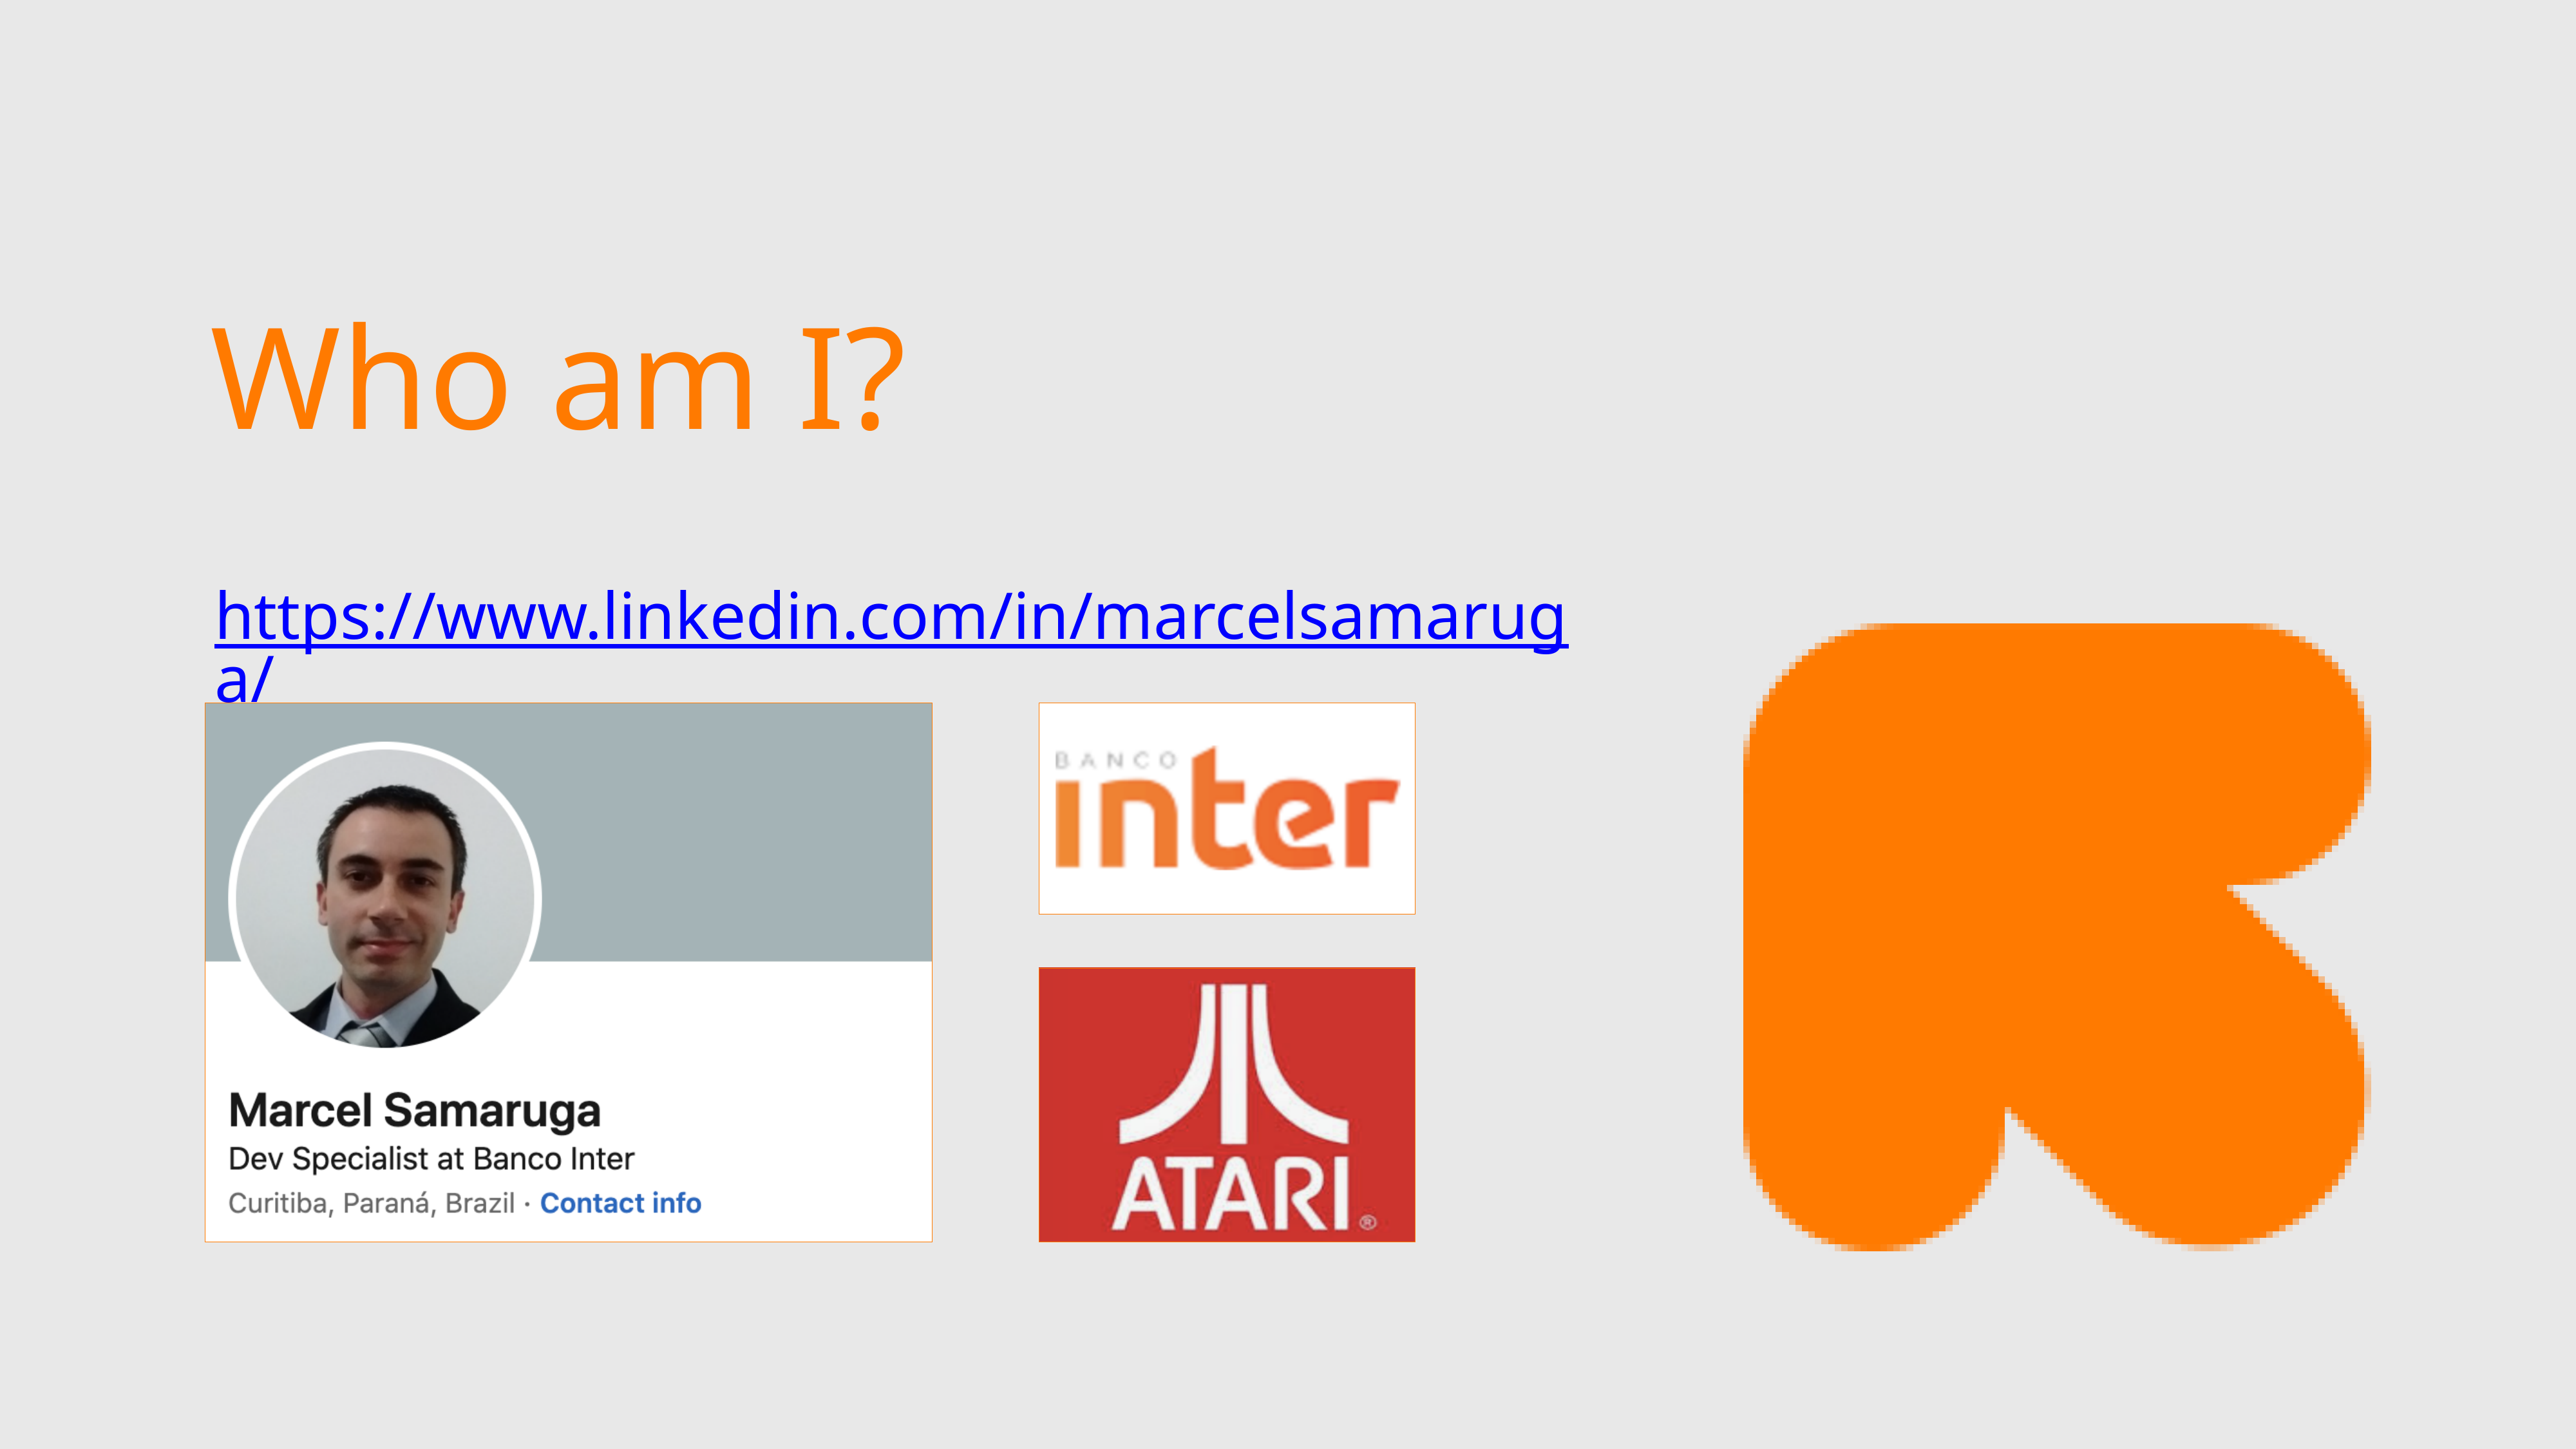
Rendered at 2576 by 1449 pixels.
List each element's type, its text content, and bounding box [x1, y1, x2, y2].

picture [1039, 967, 1416, 1242]
picture [205, 702, 933, 1242]
text_box Who am I? [205, 283, 1556, 463]
picture [1743, 623, 2371, 1251]
picture [1039, 702, 1416, 914]
text_box https://www.linkedin.com/in/marcelsamaruga/ [205, 571, 1591, 790]
